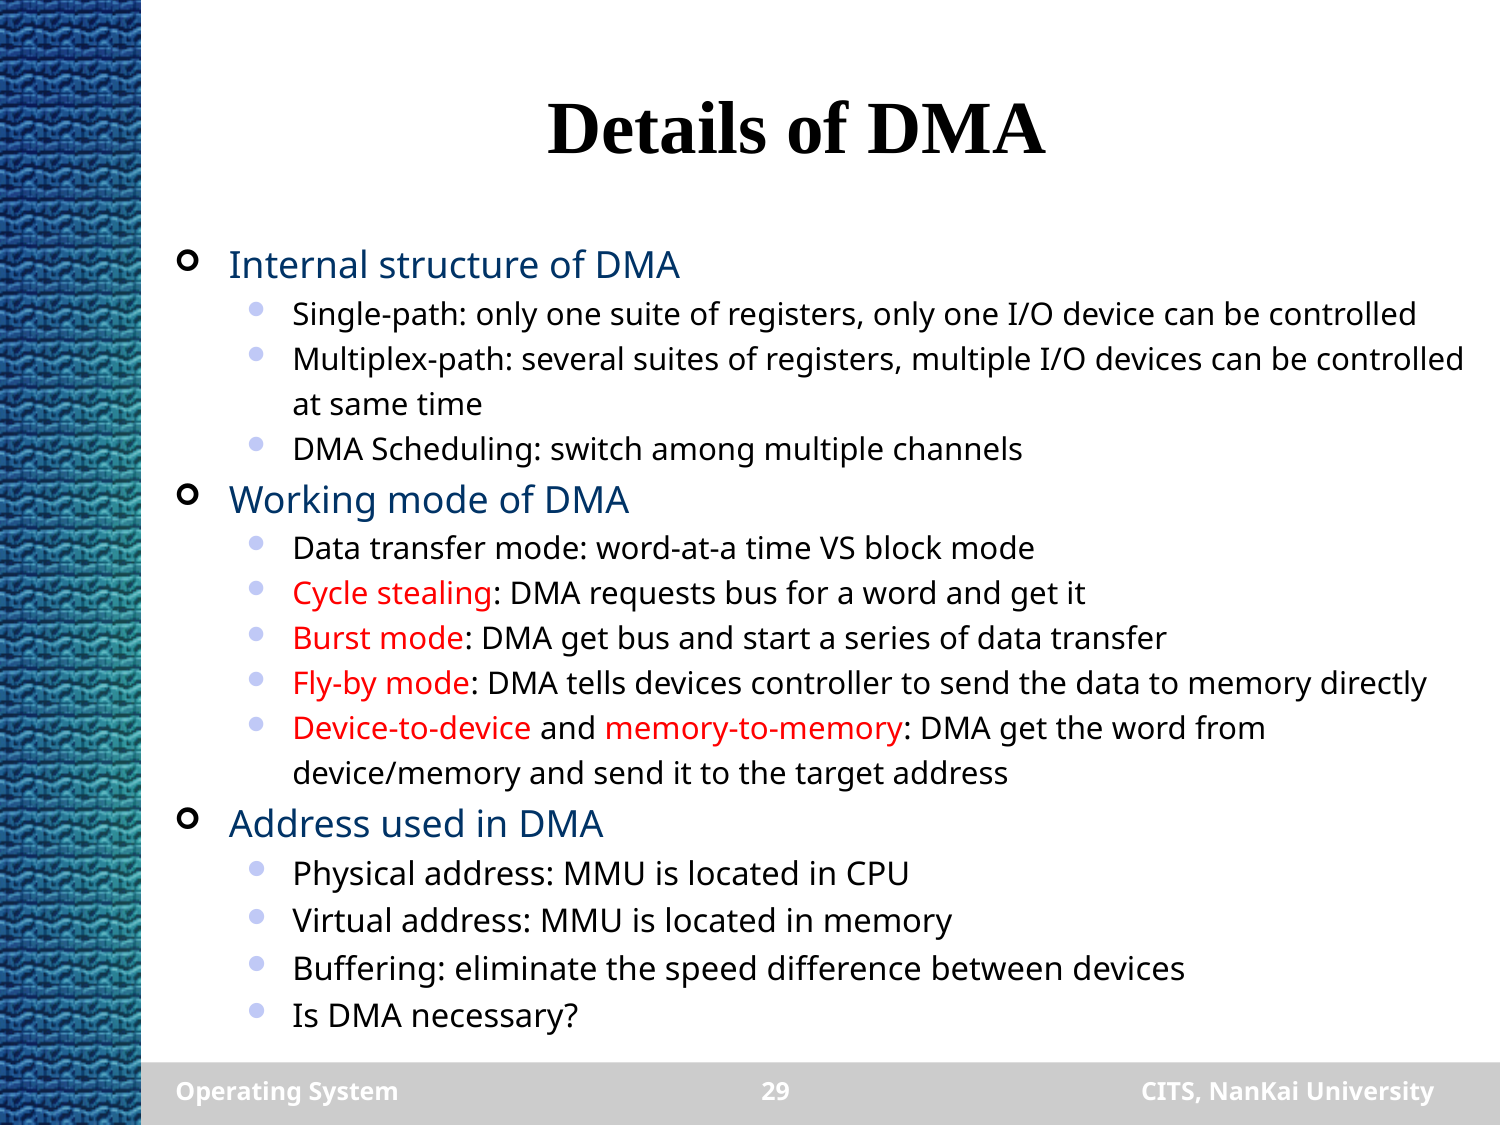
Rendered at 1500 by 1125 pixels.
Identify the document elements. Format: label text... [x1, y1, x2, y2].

footer CITS, NanKai University [974, 1067, 1451, 1118]
slide_number Operating System [160, 1067, 574, 1118]
title Details of DMA [159, 50, 1436, 197]
slide_number 29 [600, 1067, 951, 1118]
list Internal structure of DMA Single-path: only one suite of registers, only one I/O device can be controlled Multiplex-path: several suites of registers, multiple I/O devices can be controlled at same time DMA Scheduling: switch among multiple channels Working mode of DMA Data transfer mode: word-at-a time VS block mode Cycle stealing: DMA requests bus for a word and get it Burst mode: DMA get bus and start a series of data transfer Fly-by mode: DMA tells devices controller to send the data to memory directly Device-to-device and memory-to-memory: DMA get the word from device/memory and send it to the target address Address used in DMA Physical address: MMU is located in CPU Virtual address: MMU is located in memory Buffering: eliminate the speed difference between devices Is DMA necessary? [159, 224, 1483, 1055]
picture [0, 0, 141, 1125]
